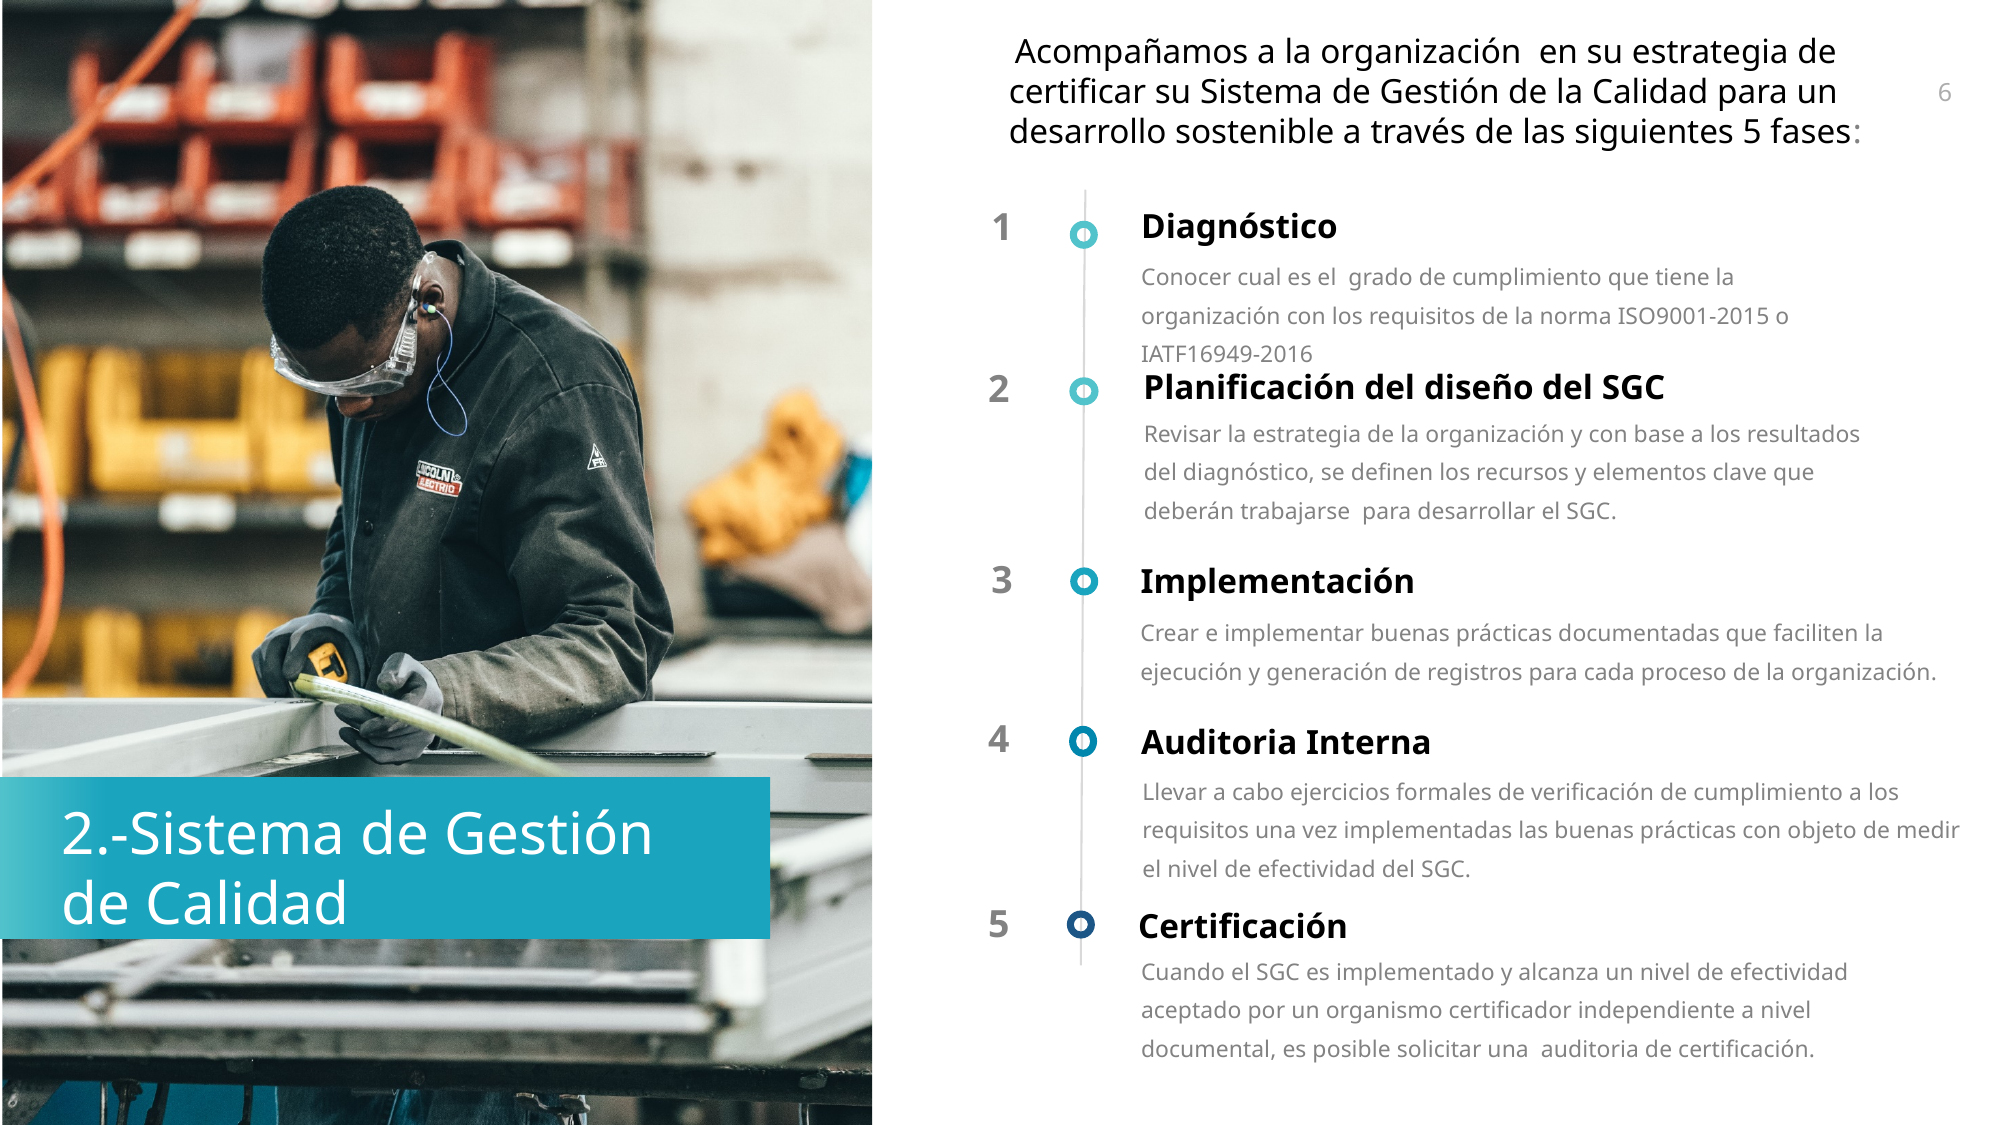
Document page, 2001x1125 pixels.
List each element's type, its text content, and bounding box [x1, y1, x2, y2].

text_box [1080, 299, 1085, 357]
slide_number 6 [1895, 63, 1968, 124]
picture [2, 0, 873, 1125]
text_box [973, 892, 1903, 1064]
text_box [976, 189, 1843, 330]
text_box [973, 357, 1900, 525]
text_box Acompañamos a la organización en su estrategia de certificar su Sistema de Gestión de la Calidad para un desarrollo sostenible a través de las siguientes 5 fases: [994, 23, 1995, 158]
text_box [1080, 883, 1085, 892]
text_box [1080, 525, 1085, 548]
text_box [0, 777, 771, 946]
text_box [976, 548, 1979, 686]
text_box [973, 707, 1976, 883]
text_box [1080, 686, 1085, 707]
